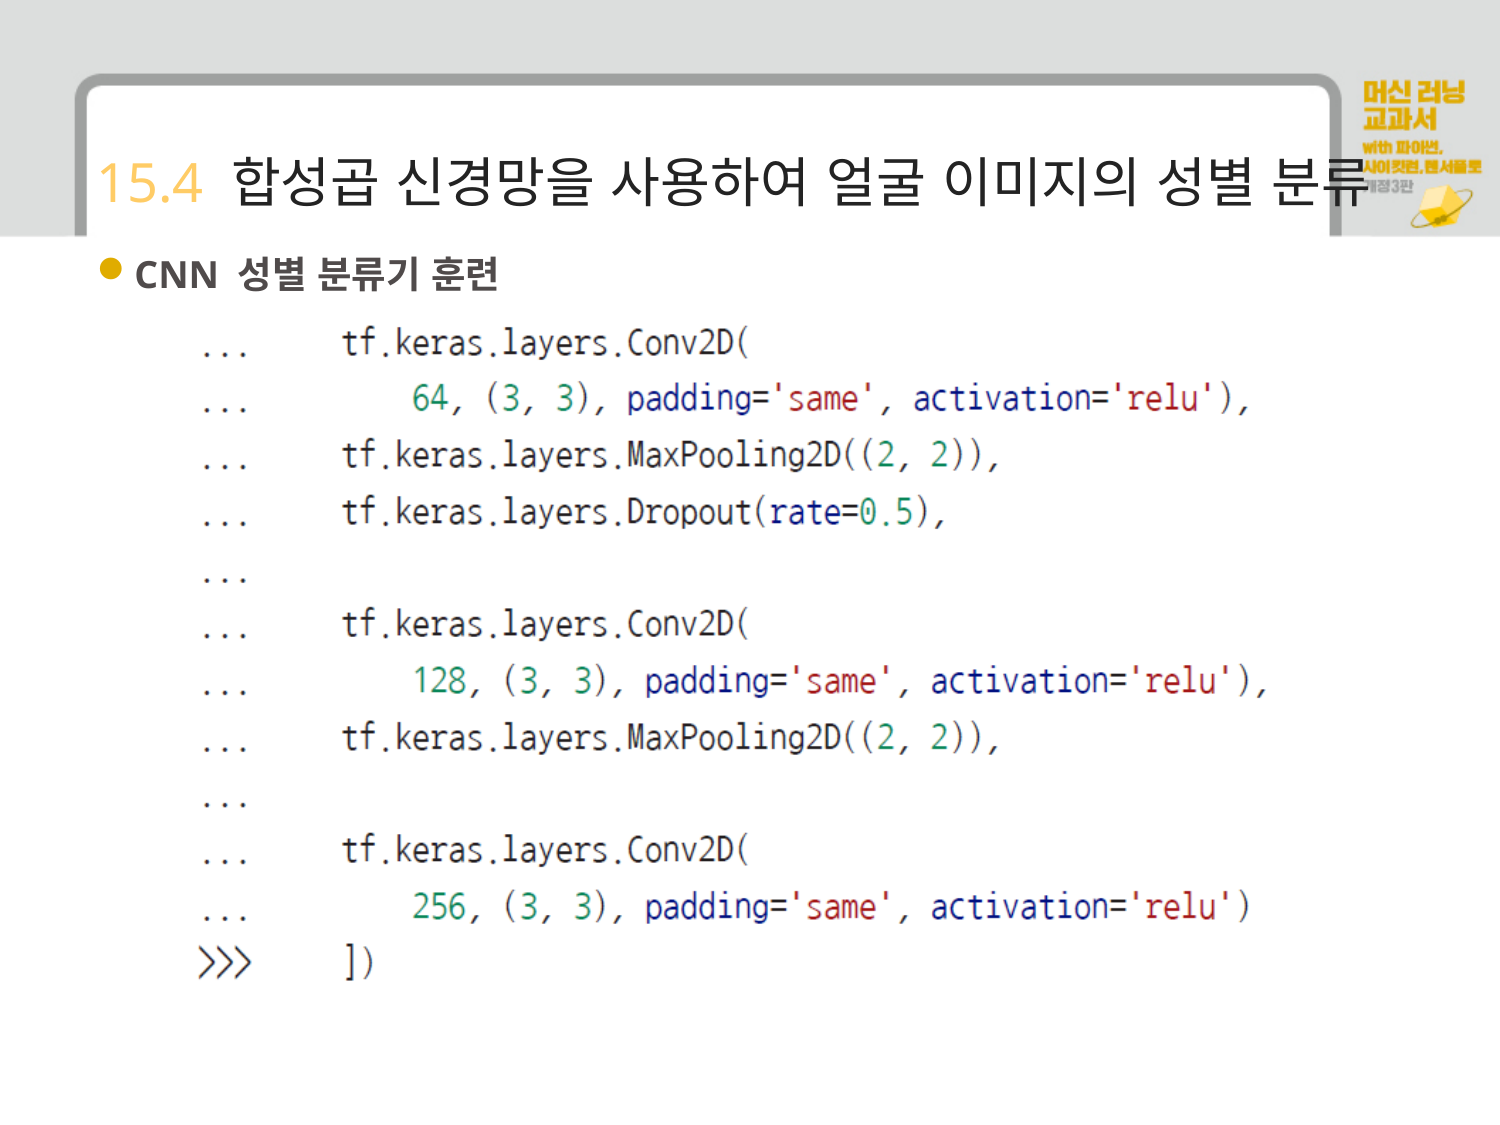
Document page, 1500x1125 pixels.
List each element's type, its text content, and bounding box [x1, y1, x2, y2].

picture [0, 0, 1500, 1125]
list CNN 성별 분류기 훈련 [81, 239, 1412, 1054]
title 15.4 합성곱 신경망을 사용하여 얼굴 이미지의 성별 분류 [81, 90, 1412, 222]
